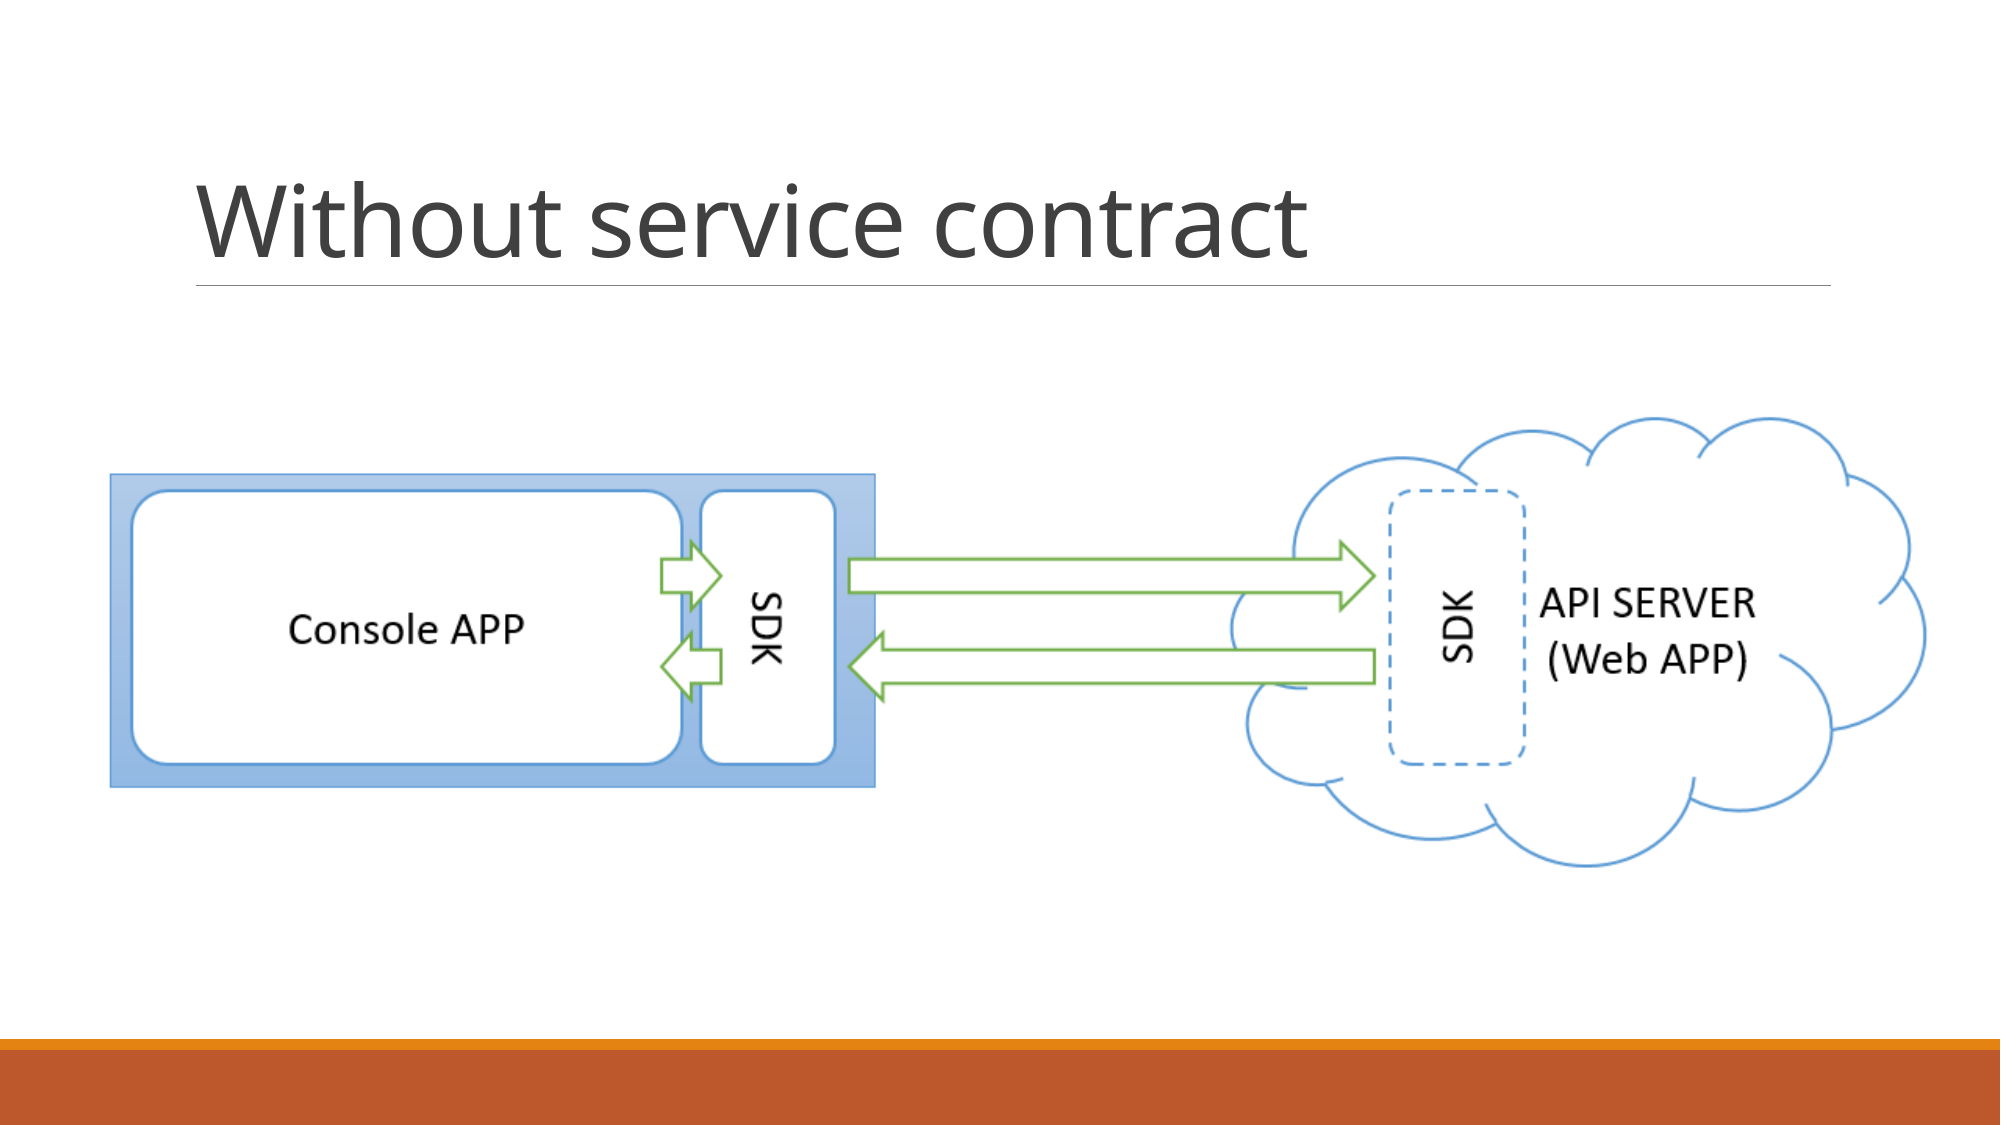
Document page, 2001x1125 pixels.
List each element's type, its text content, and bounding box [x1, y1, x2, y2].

picture [70, 332, 1940, 933]
title Without service contract [180, 47, 1830, 285]
